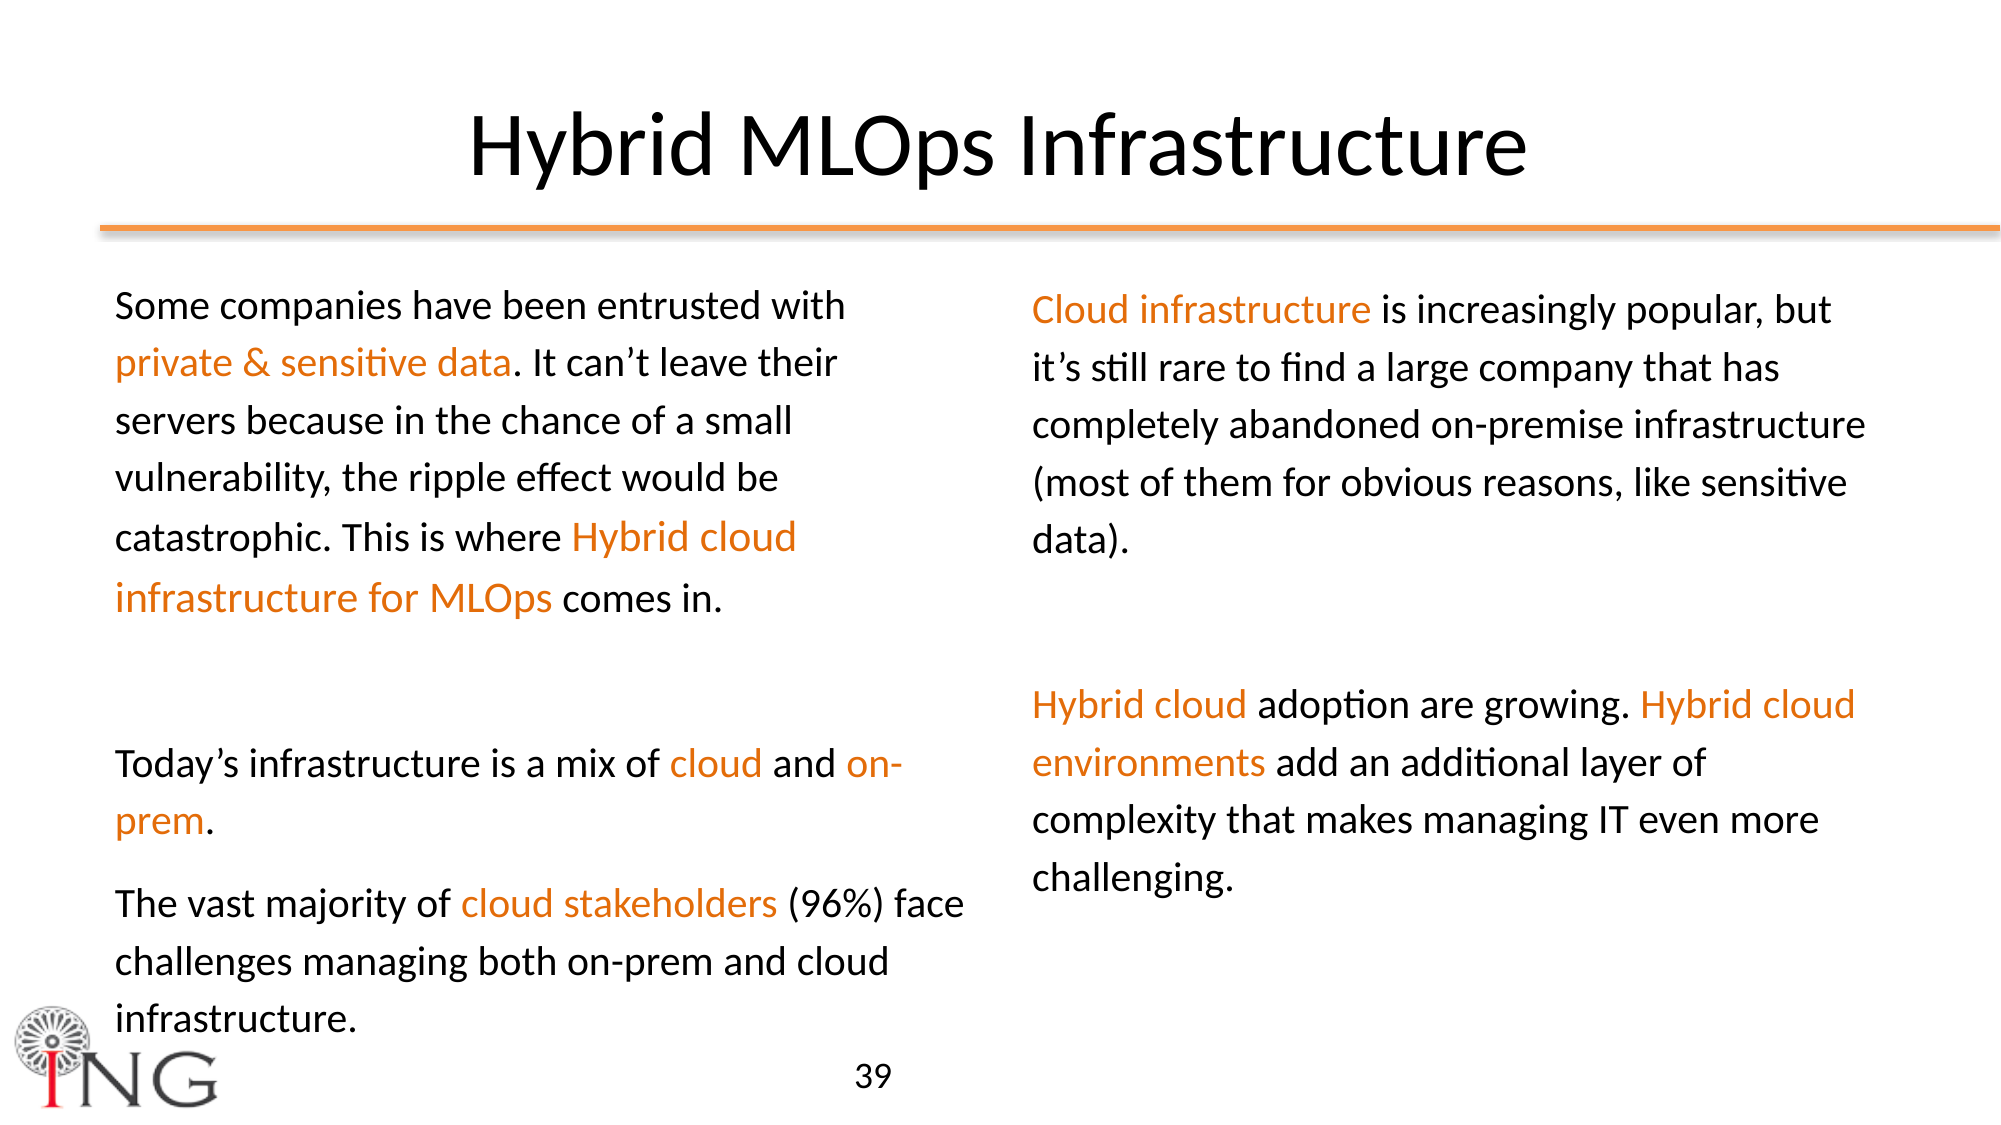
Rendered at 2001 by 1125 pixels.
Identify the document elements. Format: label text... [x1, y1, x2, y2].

text_box Hybrid MLOps Infrastructure [99, 45, 1900, 233]
slide_number ‹#› [839, 1043, 1900, 1104]
list Some companies have been entrusted with private & sensitive data. It can’t leave their servers because in the chance of a small vulnerability, the ripple effect would be catastrophic. This is where Hybrid cloud infrastructure for MLOps comes in. Today’s infrastructure is a mix of cloud and on-prem. The vast majority of cloud stakeholders (96%) face challenges managing both on-prem and cloud infrastructure. [99, 262, 983, 1005]
list Cloud infrastructure is increasingly popular, but it’s still rare to find a large company that has completely abandoned on-premise infrastructure (most of them for obvious reasons, like sensitive data). Hybrid cloud adoption are growing. Hybrid cloud environments add an additional layer of complexity that makes managing IT even more challenging. [1016, 266, 1900, 1010]
picture [0, 987, 244, 1125]
